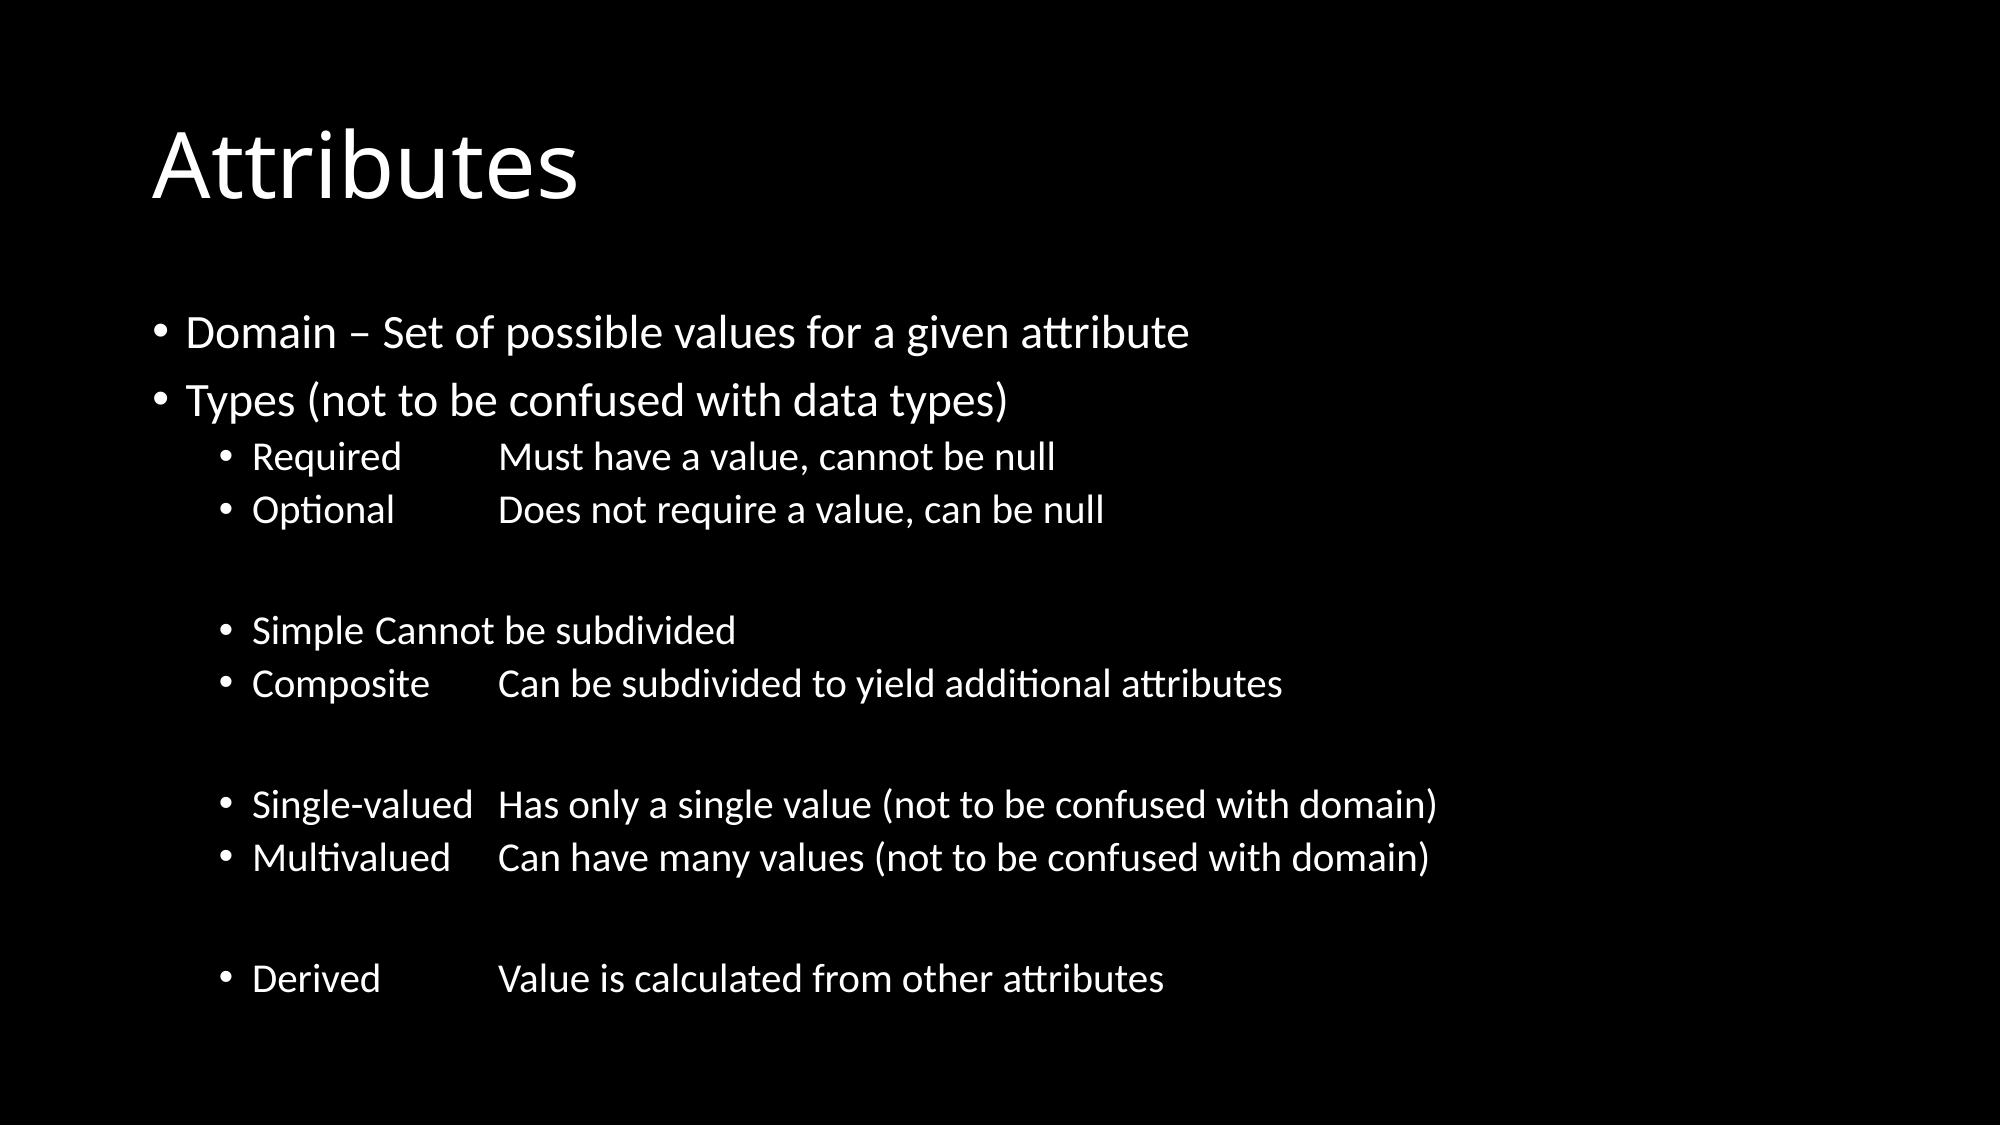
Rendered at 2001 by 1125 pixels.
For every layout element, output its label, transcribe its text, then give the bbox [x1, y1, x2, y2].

list Domain – Set of possible values for a given attribute Types (not to be confused with data types) Required Must have a value, cannot be null Optional Does not require a value, can be null Simple Cannot be subdivided Composite Can be subdivided to yield additional attributes Single-valued Has only a single value (not to be confused with domain) Multivalued Can have many values (not to be confused with domain) Derived Value is calculated from other attributes [137, 299, 1863, 1014]
title Attributes [137, 59, 1863, 278]
